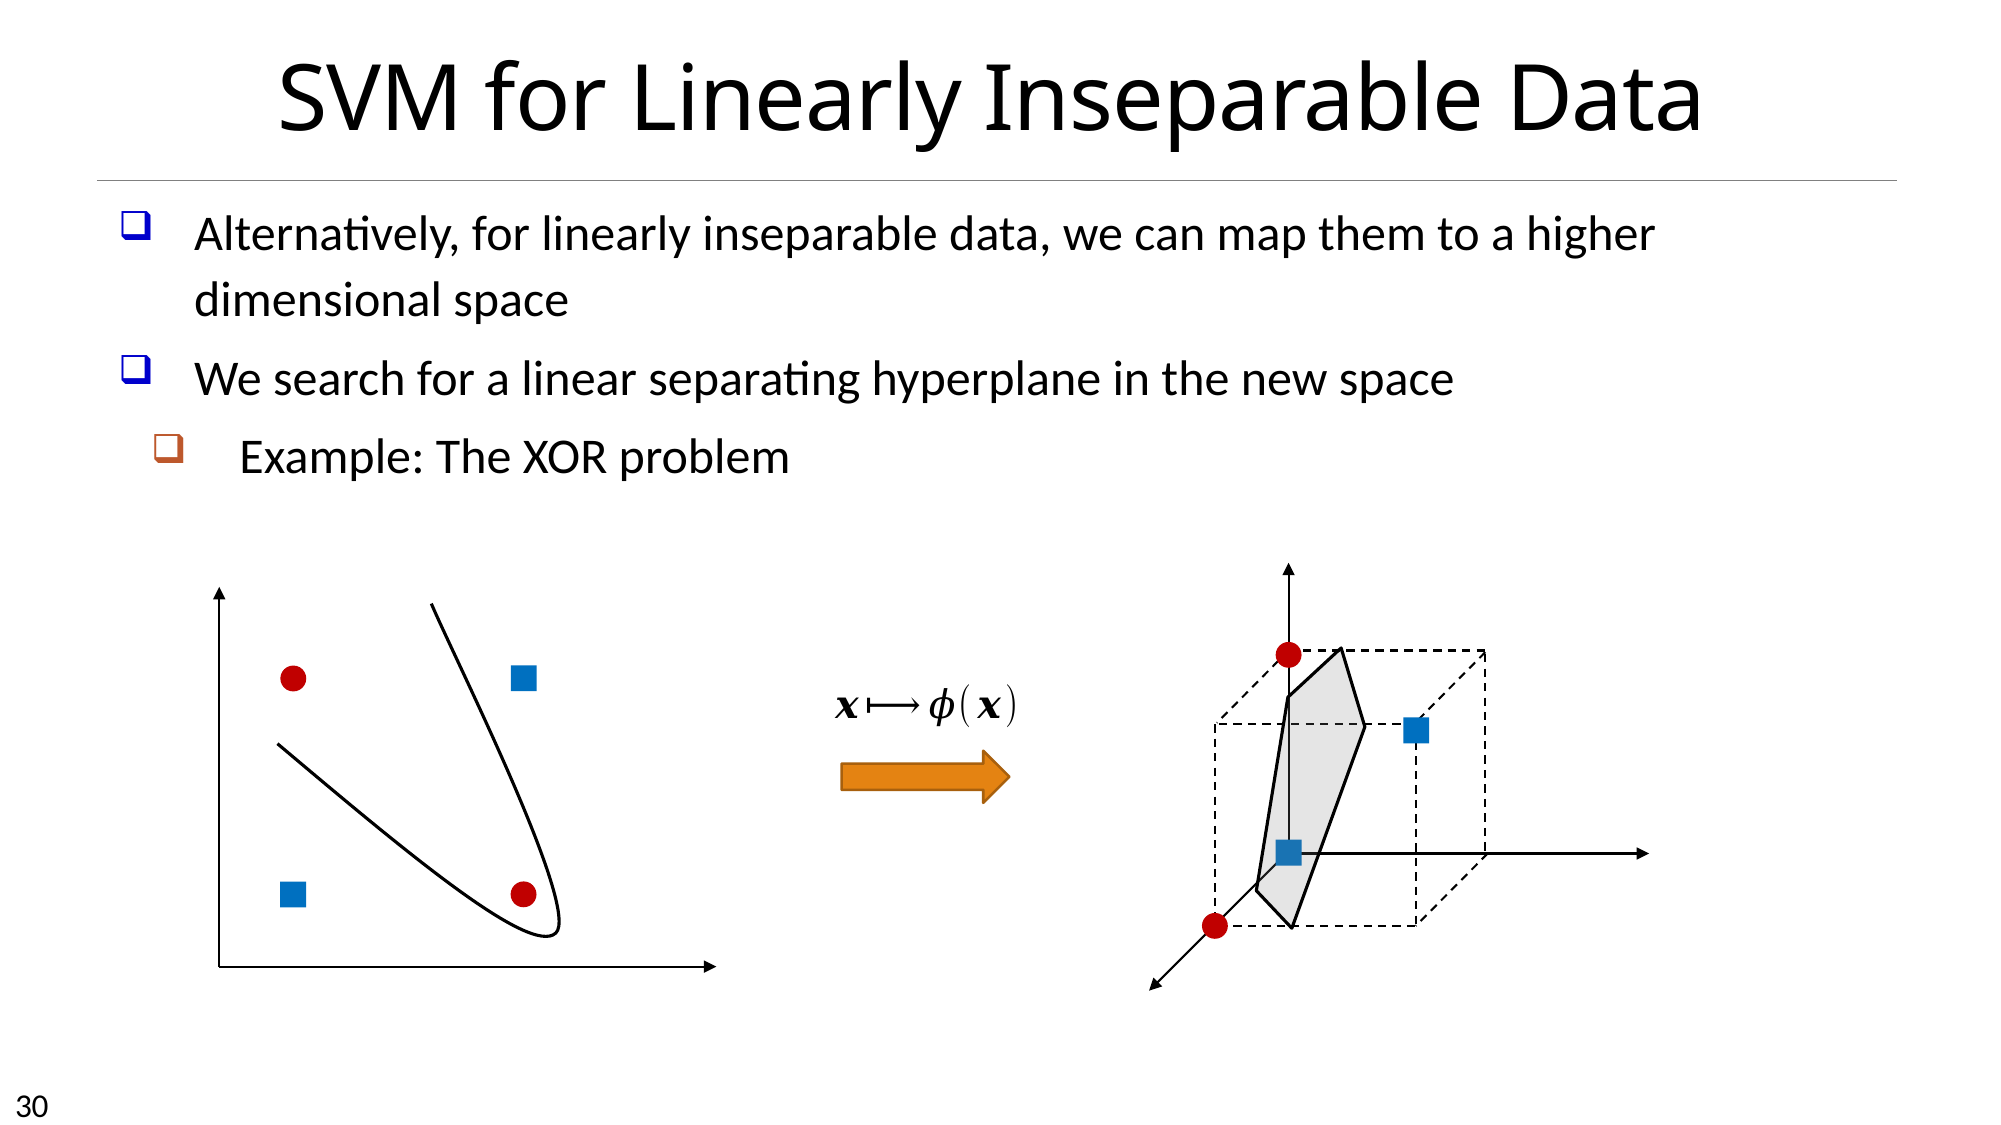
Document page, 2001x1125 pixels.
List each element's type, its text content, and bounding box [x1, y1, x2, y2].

text_box Alternatively, for linearly inseparable data, we can map them to a higher dimensional space We search for a linear separating hyperplane in the new space Example: The XOR problem [103, 187, 1925, 1089]
text_box [840, 749, 1011, 805]
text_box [1148, 562, 1650, 992]
title SVM for Linearly Inseparable Data [115, 0, 1868, 157]
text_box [218, 586, 717, 968]
